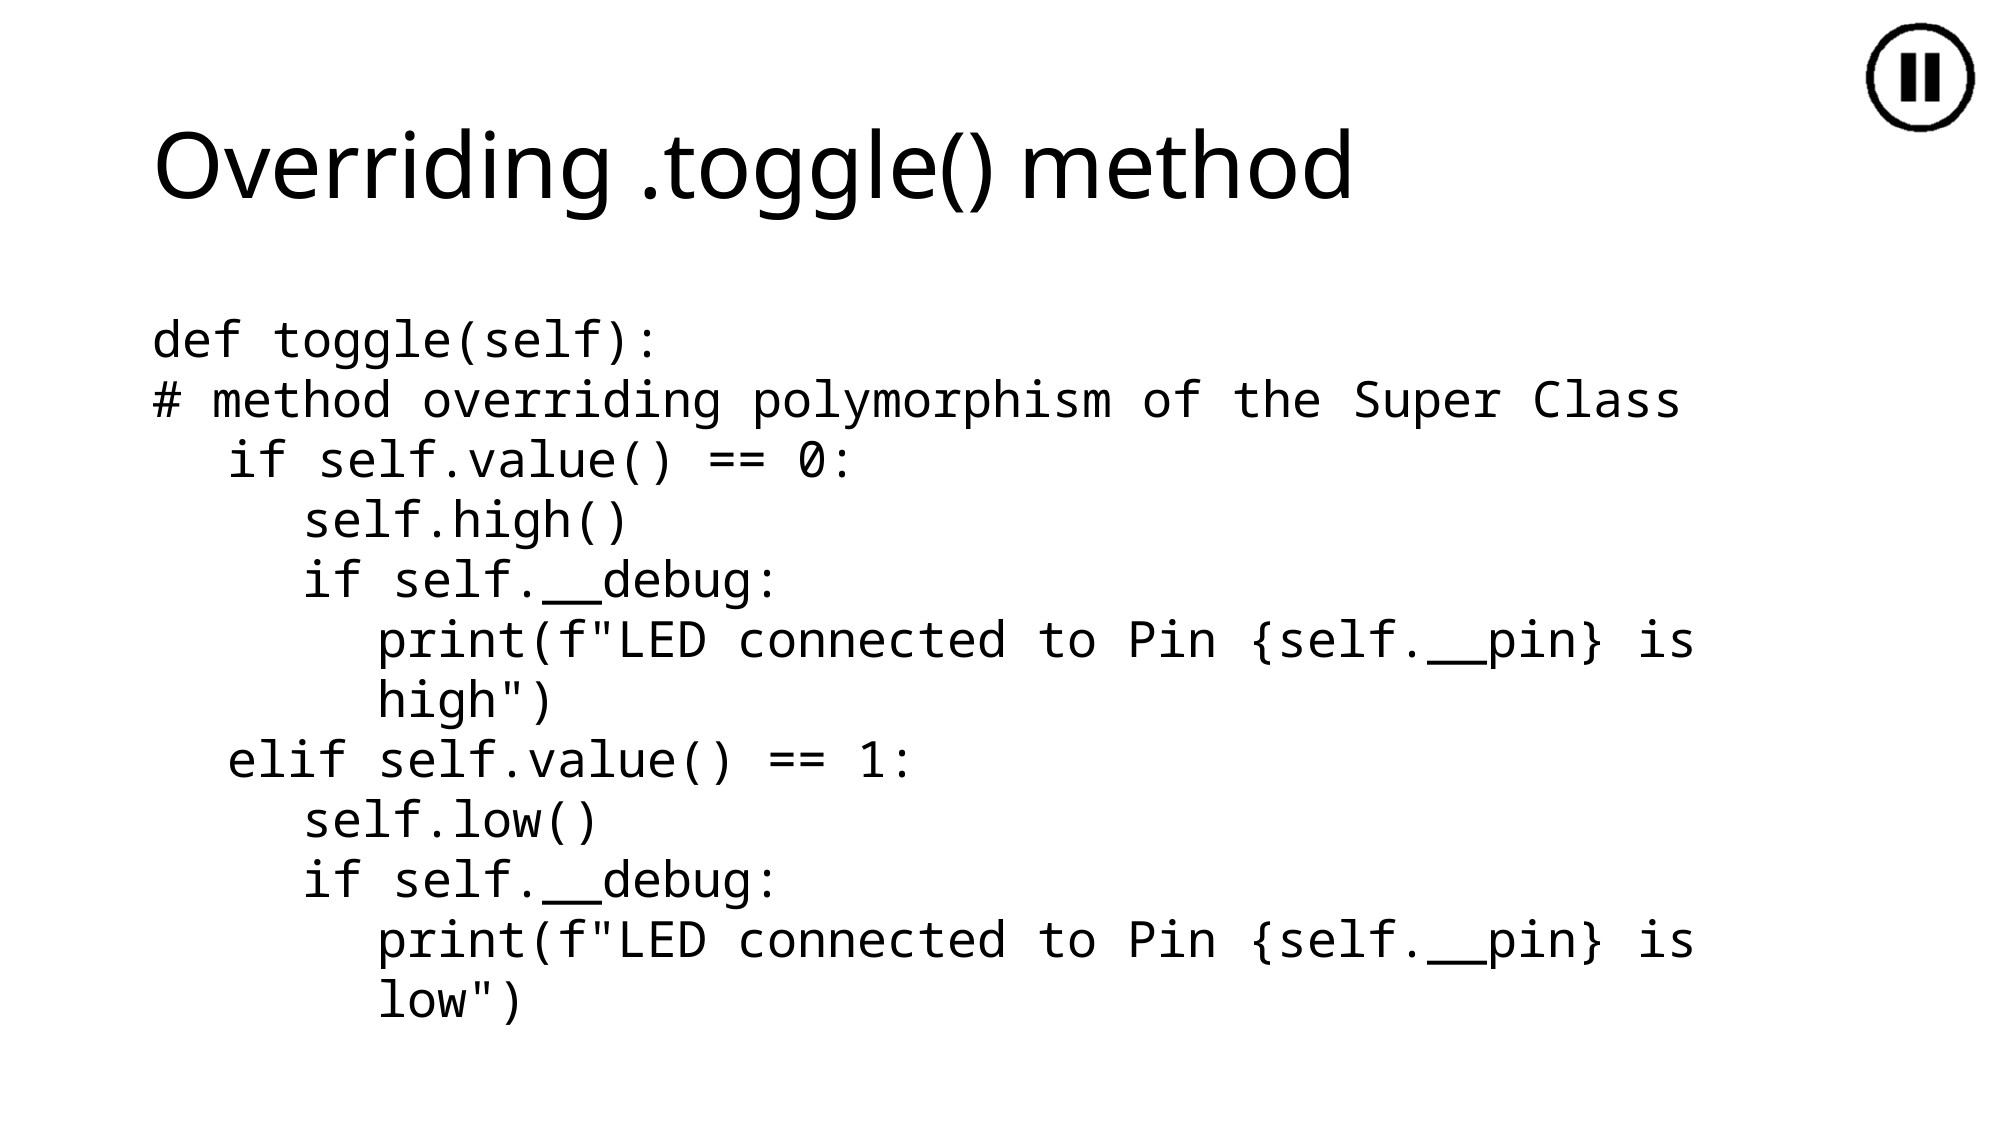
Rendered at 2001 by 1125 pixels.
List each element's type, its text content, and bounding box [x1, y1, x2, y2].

picture [1839, 0, 2000, 153]
list def toggle(self): # method overriding polymorphism of the Super Class if self.value() == 0: self.high() if self.__debug: print(f"LED connected to Pin {self.__pin} is high") elif self.value() == 1: self.low() if self.__debug: print(f"LED connected to Pin {self.__pin} is low") [137, 299, 1863, 1014]
title Overriding .toggle() method [137, 59, 1863, 278]
